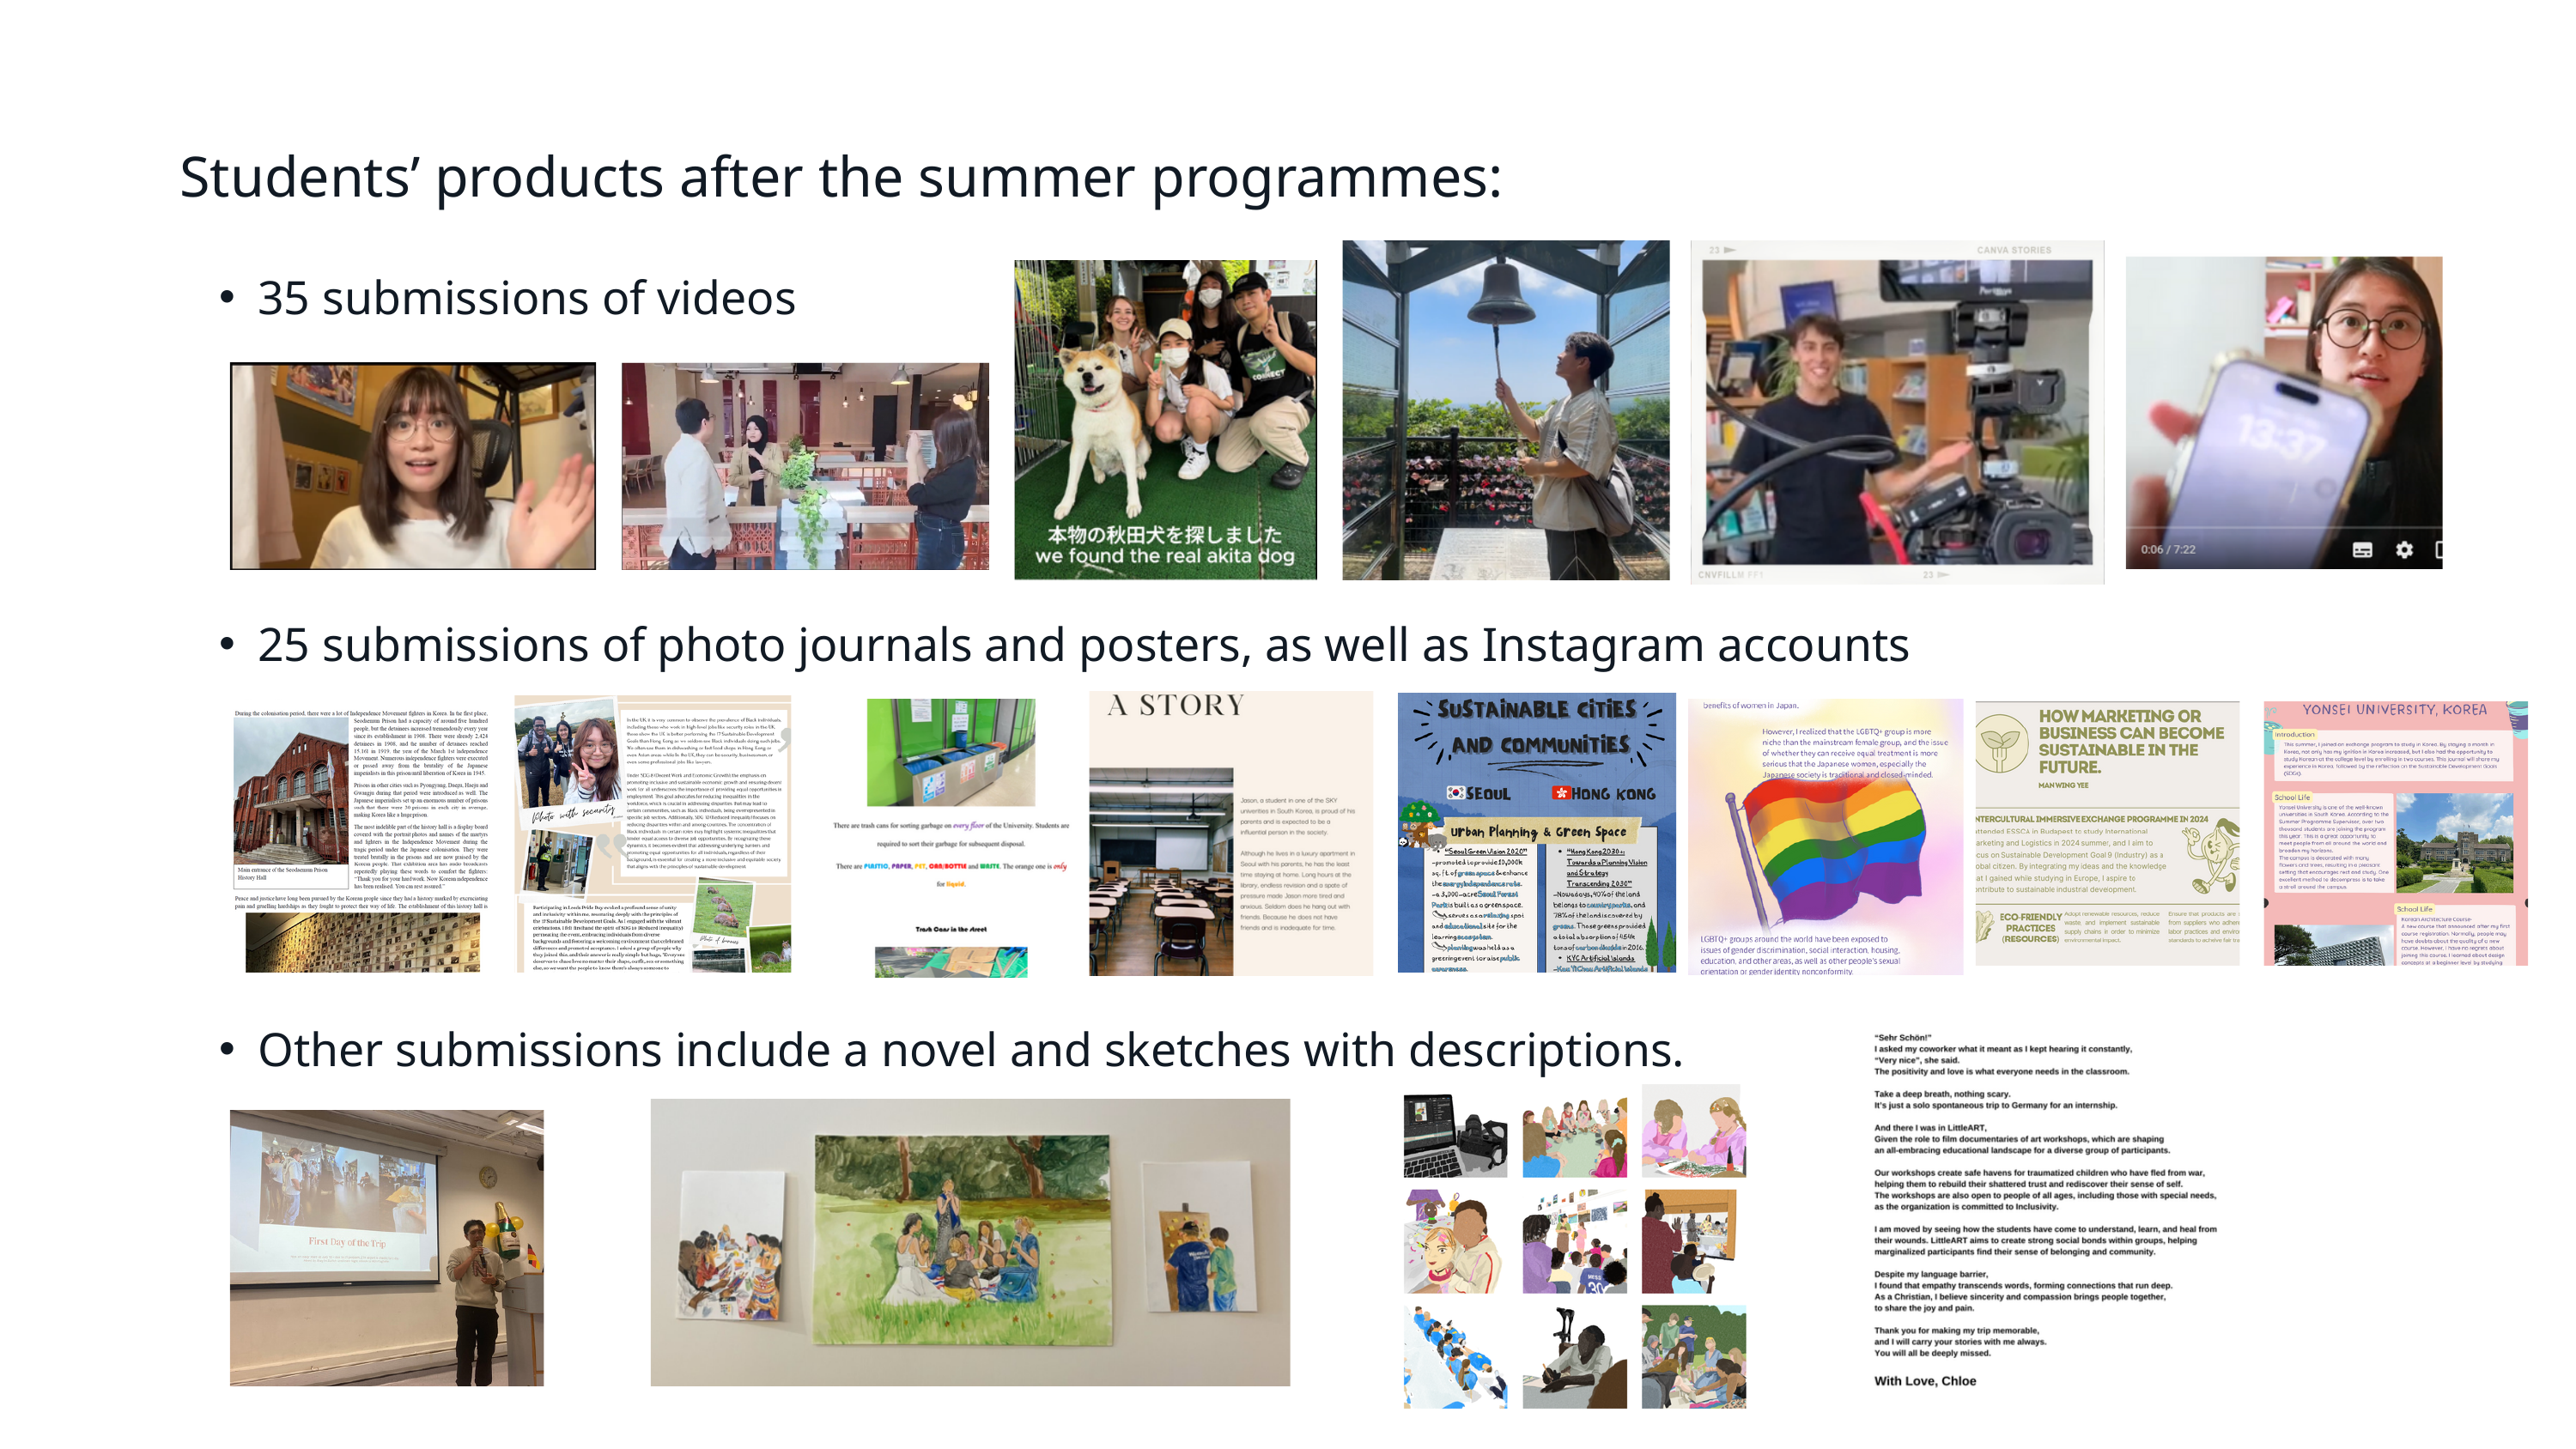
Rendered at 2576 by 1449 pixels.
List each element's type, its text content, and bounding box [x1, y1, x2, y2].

text_box [1397, 1084, 1750, 1412]
text_box [514, 695, 792, 973]
text_box [1342, 240, 1670, 580]
text_box [1868, 1015, 2221, 1412]
text_box [811, 699, 1091, 978]
text_box [1398, 693, 1677, 973]
text_box [650, 1099, 1291, 1386]
text_box [2125, 252, 2443, 569]
text_box [1688, 699, 1964, 975]
text_box [229, 699, 503, 973]
text_box [229, 362, 597, 570]
text_box [229, 1110, 544, 1386]
text_box [2263, 701, 2529, 966]
text_box [1975, 701, 2240, 966]
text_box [1691, 240, 2105, 585]
text_box [622, 362, 989, 570]
text_box [1089, 691, 1374, 976]
text_box [1014, 260, 1317, 580]
text_box Students’ products after the summer programmes: 35 submissions of videos 25 submissions of photo journals and posters, as well as Instagram accounts Other submissions include a novel and sketches with descriptions. [179, 137, 1929, 1076]
